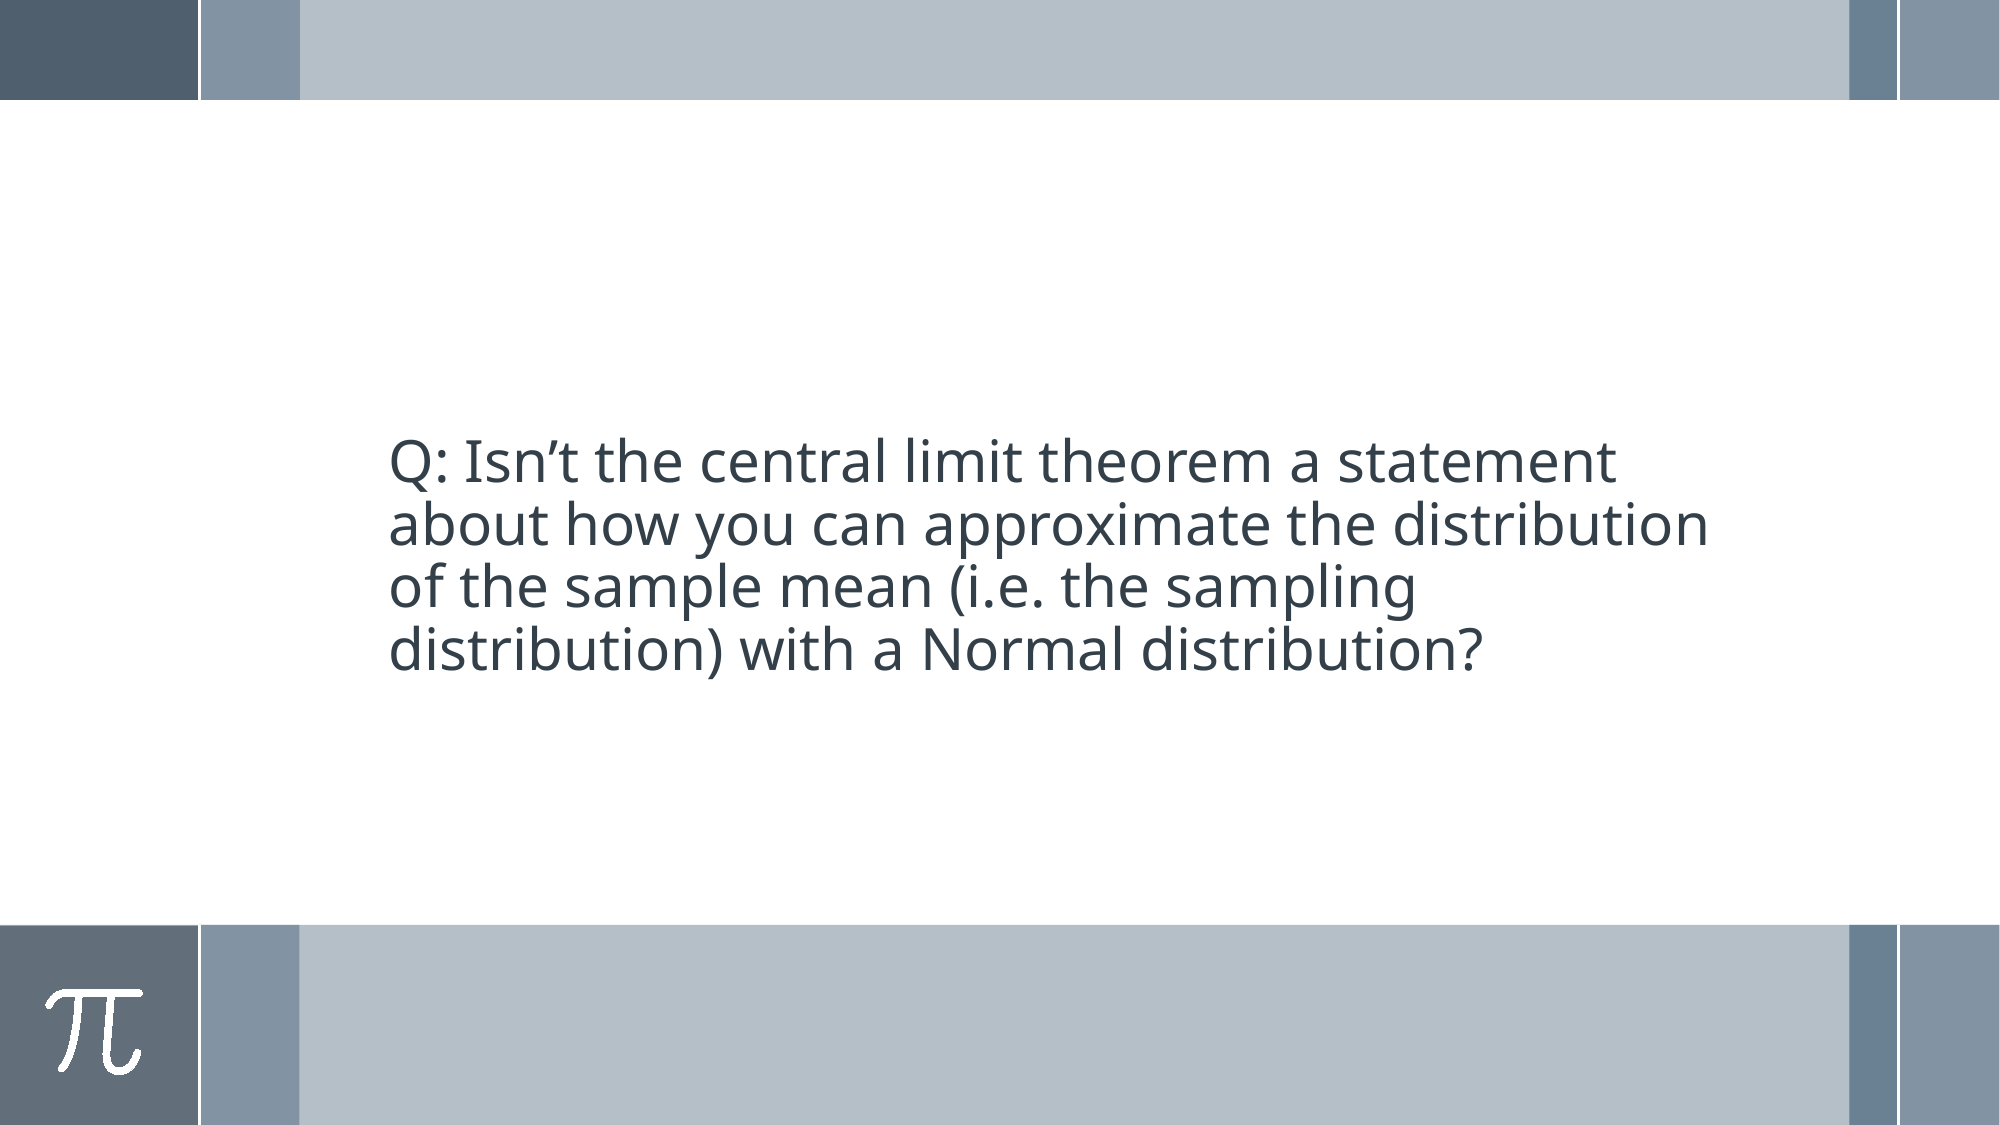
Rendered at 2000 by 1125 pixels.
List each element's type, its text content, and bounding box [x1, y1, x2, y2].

title Q: Isn’t the central limit theorem a statement about how you can approximate the distribution of the sample mean (i.e. the sampling distribution) with a Normal distribution? [373, 255, 1733, 691]
